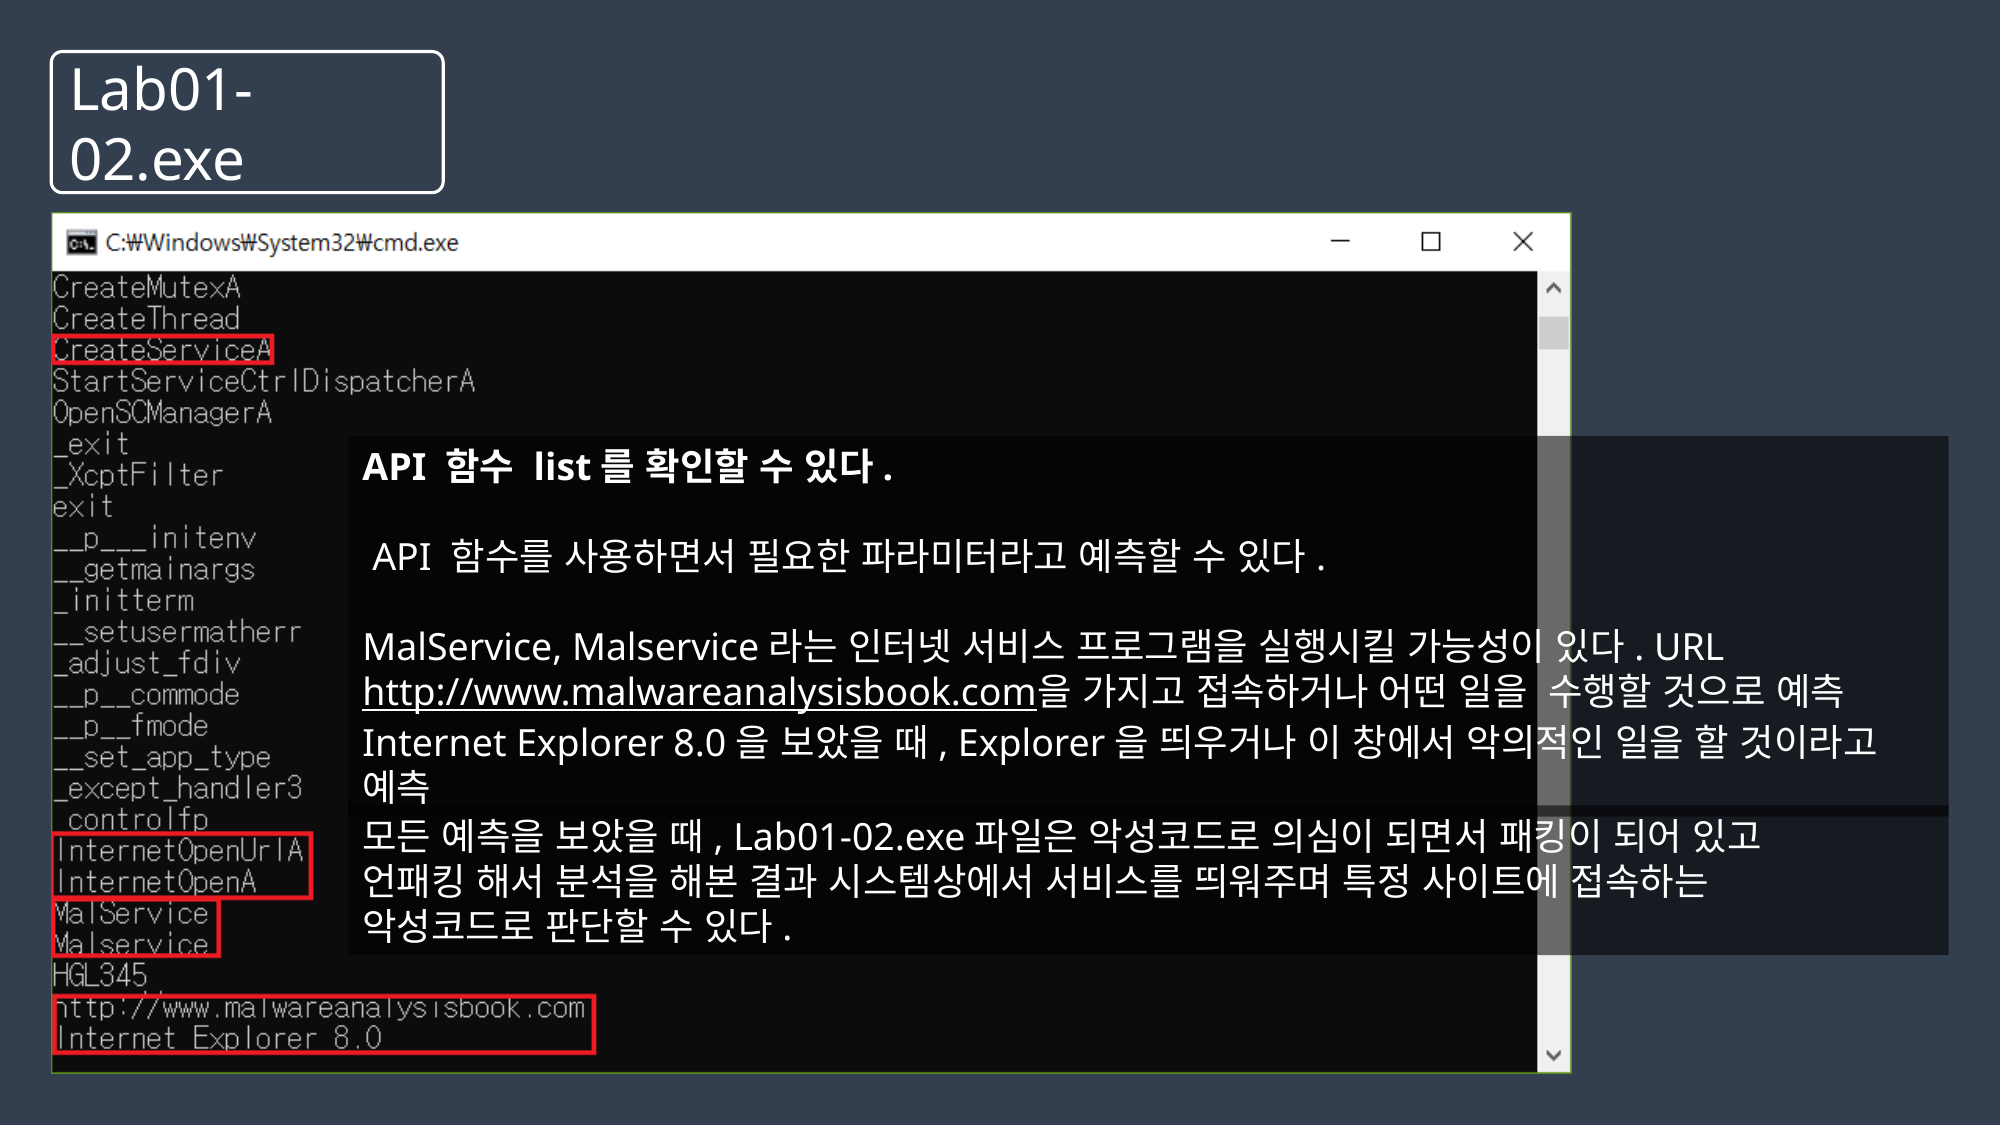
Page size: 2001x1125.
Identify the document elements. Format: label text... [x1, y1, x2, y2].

text_box 모든 예측을 보았을 때, Lab01-02.exe파일은 악성코드로 의심이 되면서 패킹이 되어 있고 언패킹 해서 분석을 해본 결과 시스템상에서 서비스를 띄워주며 특정 사이트에 접속하는 악성코드로 판단할 수 있다. [1572, 805, 1949, 956]
text_box API 함수 list를 확인할 수 있다. API 함수를 사용하면서 필요한 파라미터라고 예측할 수 있다. MalService, Malservice라는 인터넷 서비스 프로그램을 실행시킬 가능성이 있다. URL http://www.malwareanalysisbook.com을 가지고 접속하거나 어떤 일을 수행할 것으로 예측 Internet Explorer 8.0을 보았을 때, Explorer을 띄우거나 이 창에서 악의적인 일을 할 것이라고 예측 [1572, 435, 1949, 805]
text_box Lab01-02.exe [50, 50, 445, 194]
picture [51, 212, 1572, 1074]
